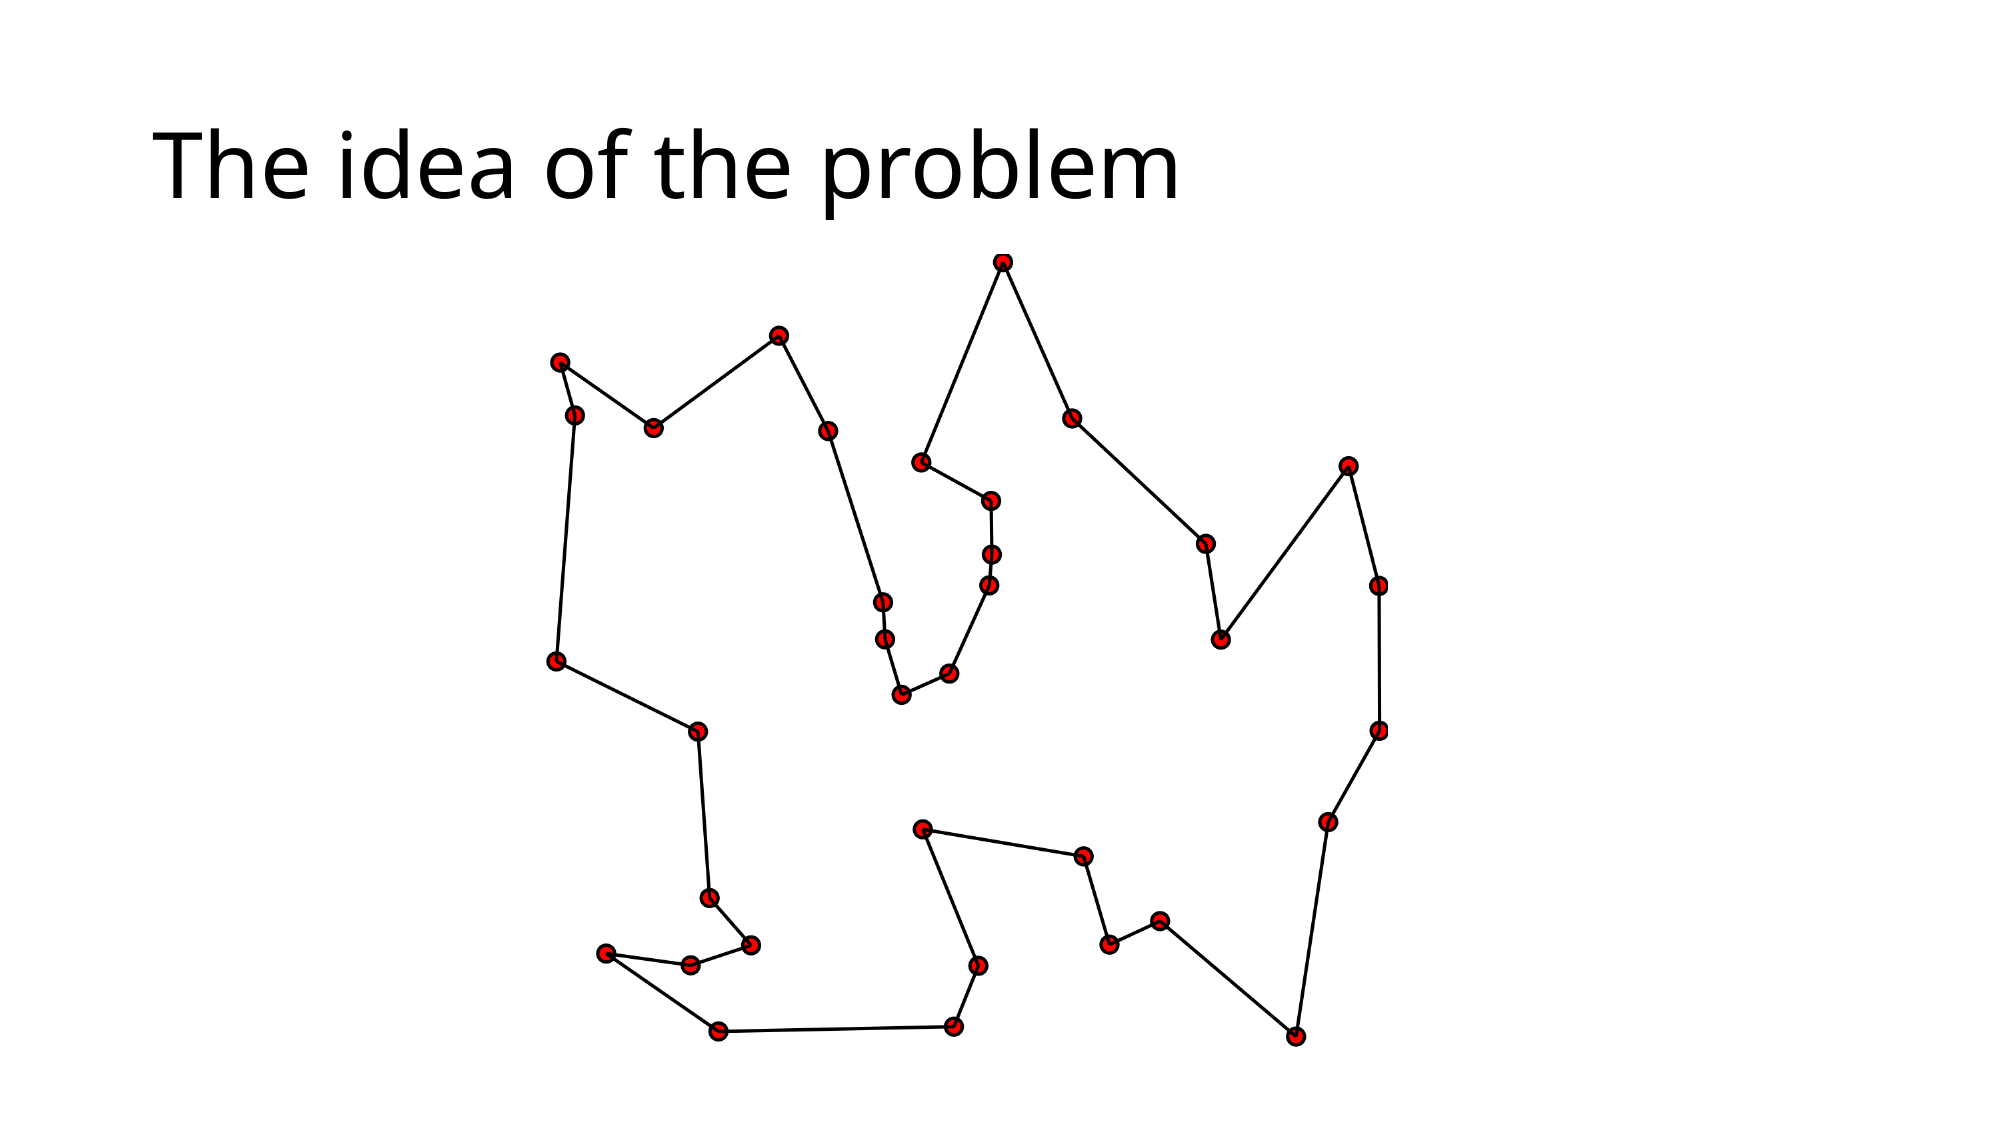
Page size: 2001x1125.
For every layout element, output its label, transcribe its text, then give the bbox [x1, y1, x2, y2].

picture [535, 254, 1388, 1048]
title The idea of the problem [137, 59, 1863, 278]
